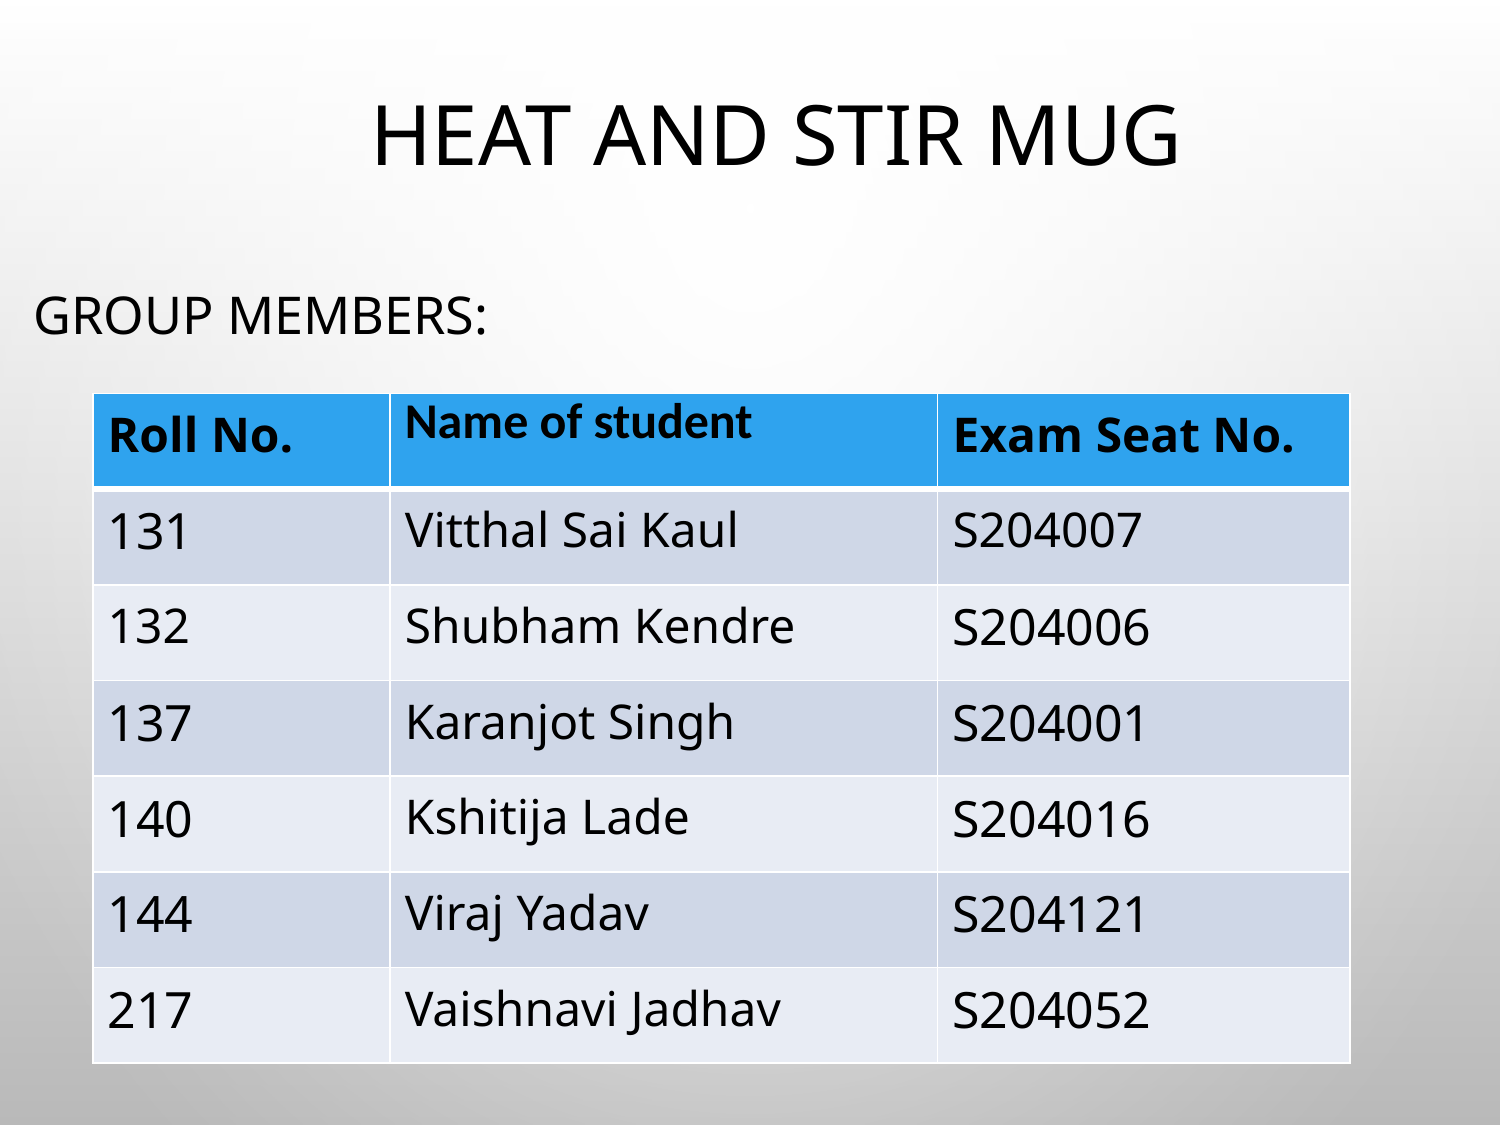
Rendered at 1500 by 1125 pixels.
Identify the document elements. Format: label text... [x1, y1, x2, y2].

table_cell 144 [94, 873, 389, 967]
list Group Members: [18, 209, 1369, 1125]
table_cell 217 [94, 968, 389, 1062]
table_cell Kshitija Lade [391, 777, 937, 871]
table_cell Vaishnavi Jadhav [391, 968, 937, 1062]
table_cell 137 [94, 681, 389, 775]
picture [0, 0, 1500, 1125]
table_cell 140 [94, 777, 389, 871]
table_header Name of student [391, 394, 937, 486]
table_cell 131 [94, 492, 389, 584]
table_cell Viraj Yadav [391, 873, 937, 967]
table_cell S204052 [938, 968, 1349, 1062]
table_cell Karanjot Singh [391, 681, 937, 775]
table_cell S204016 [938, 777, 1349, 871]
table_cell Shubham Kendre [391, 586, 937, 680]
table_cell S204121 [938, 873, 1349, 967]
table_cell S204001 [938, 681, 1349, 775]
table_cell S204007 [938, 492, 1349, 584]
table_cell S204006 [938, 586, 1349, 680]
table_cell Vitthal Sai Kaul [391, 492, 937, 584]
title Heat and Stir Mug [75, 45, 1479, 233]
table_header Exam Seat No. [938, 394, 1349, 486]
table_header Roll No. [94, 394, 389, 486]
table_cell 132 [94, 586, 389, 680]
